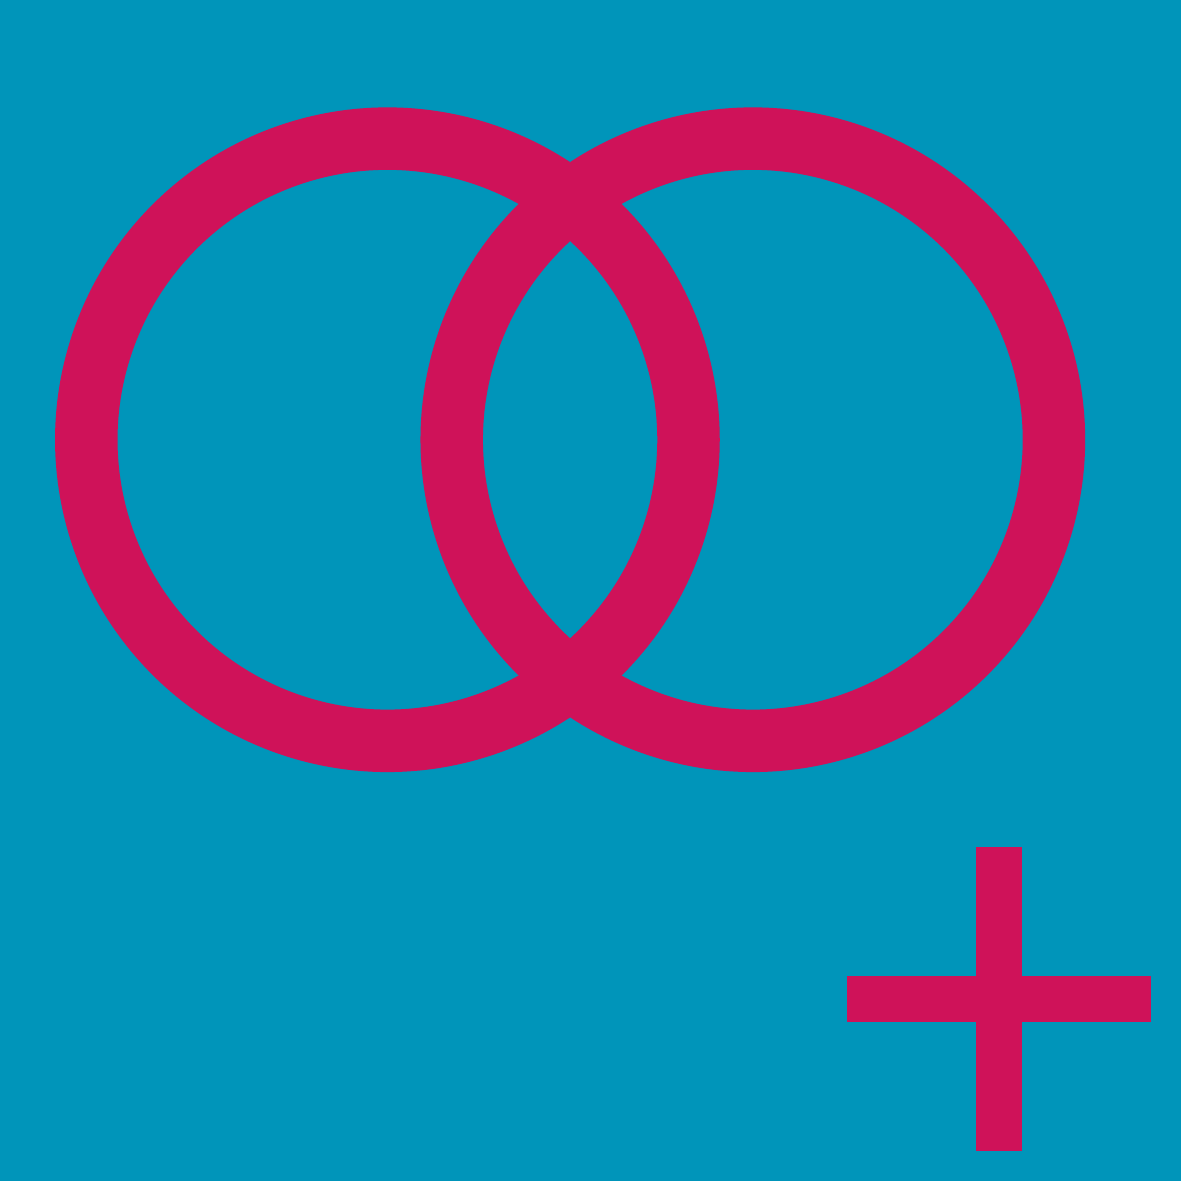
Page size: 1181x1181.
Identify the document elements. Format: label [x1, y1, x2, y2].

text_box [450, 137, 1055, 742]
text_box [0, 0, 1181, 1181]
text_box [85, 137, 570, 742]
picture [848, 848, 1150, 1150]
